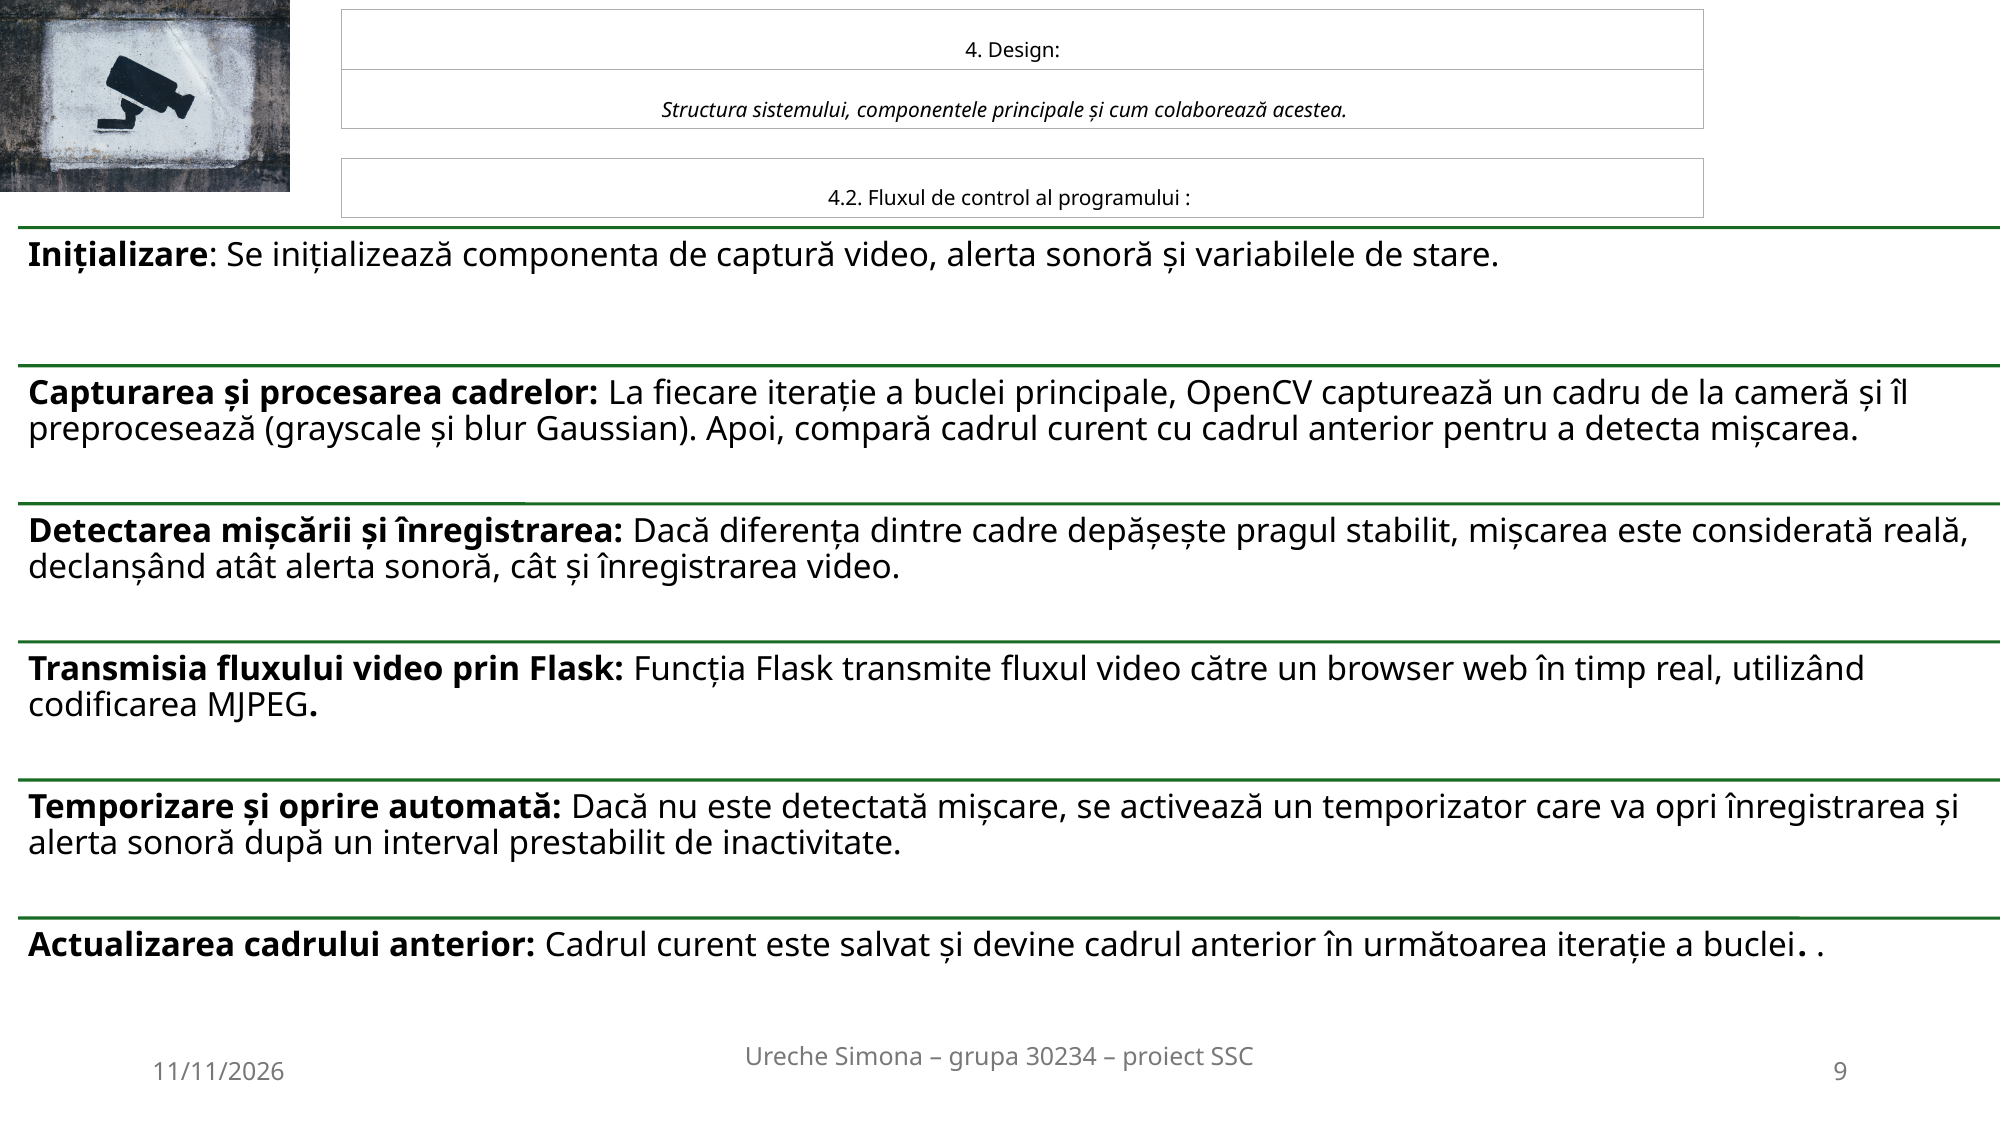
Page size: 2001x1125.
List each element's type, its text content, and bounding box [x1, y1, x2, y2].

text_box Structura sistemului, componentele principale și cum colaborează acestea. [341, 69, 1704, 129]
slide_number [137, 1058, 588, 1103]
slide_number 9 [1412, 1058, 1863, 1103]
footer Ureche Simona – grupa 30234 – proiect SSC [662, 1058, 1338, 1116]
title 4. Design: [341, 9, 1704, 69]
text_box 4.2. Fluxul de control al programului : [341, 158, 1704, 218]
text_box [17, 226, 2000, 1058]
picture [0, 0, 291, 193]
